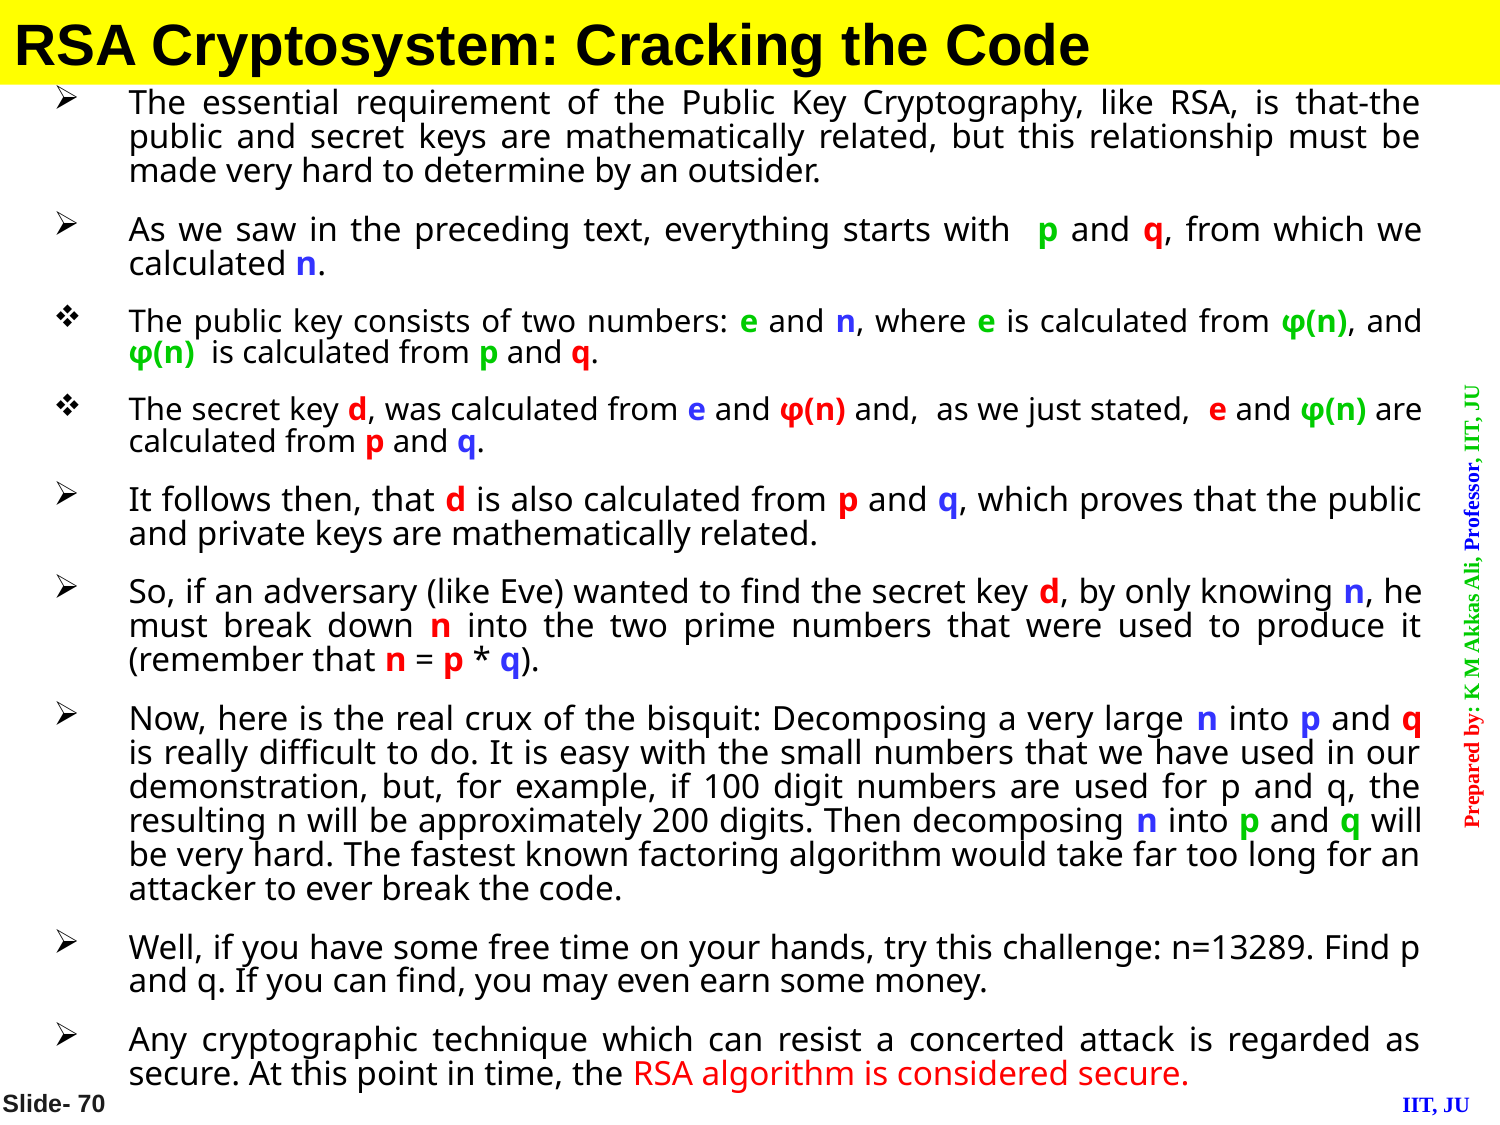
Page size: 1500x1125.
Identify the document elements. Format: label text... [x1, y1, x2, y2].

text_box The essential requirement of the Public Key Cryptography, like RSA, is that-the public and secret keys are mathematically related, but this relationship must be made very hard to determine by an outsider. As we saw in the preceding text, everything starts with p and q, from which we calculated n. The public key consists of two numbers: e and n, where e is calculated from φ(n), and φ(n) is calculated from p and q. The secret key d, was calculated from e and φ(n) and, as we just stated, e and φ(n) are calculated from p and q. It follows then, that d is also calculated from p and q, which proves that the public and private keys are mathematically related. So, if an adversary (like Eve) wanted to find the secret key d, by only knowing n, he must break down n into the two prime numbers that were used to produce it (remember that n = p * q). Now, here is the real crux of the bisquit: Decomposing a very large n into p and q is really difficult to do. It is easy with the small numbers that we have used in our demonstration, but, for example, if 100 digit numbers are used for p and q, the resulting n will be approximately 200 digits. Then decomposing n into p and q will be very hard. The fastest known factoring algorithm would take far too long for an attacker to ever break the code. Well, if you have some free time on your hands, try this challenge: n=13289. Find p and q. If you can find, you may even earn some money. Any cryptographic technique which can resist a concerted attack is regarded as secure. At this point in time, the RSA algorithm is considered secure. [0, 85, 1438, 1100]
text_box RSA Cryptosystem: Cracking the Code [0, 0, 1500, 85]
slide_number Slide- 70 [0, 1049, 301, 1125]
